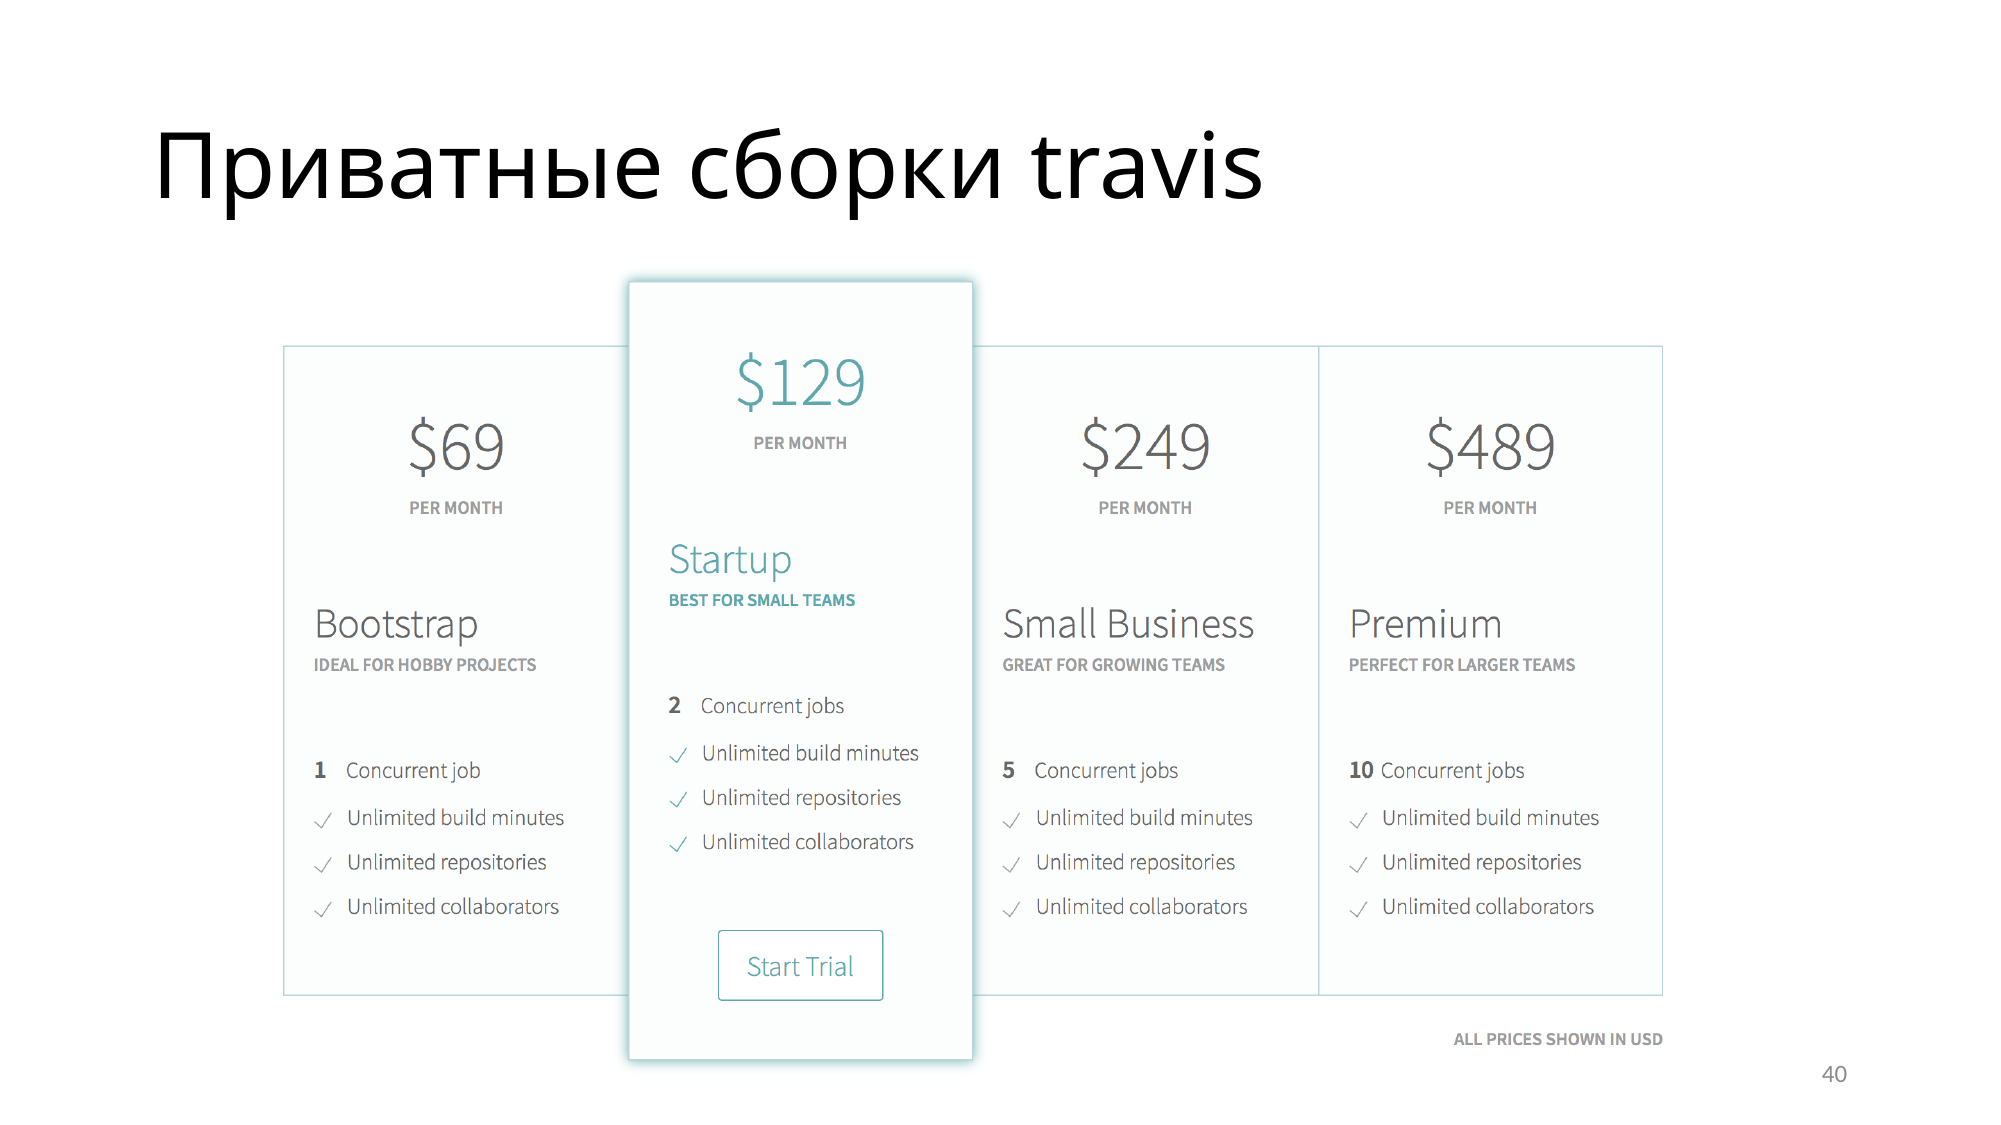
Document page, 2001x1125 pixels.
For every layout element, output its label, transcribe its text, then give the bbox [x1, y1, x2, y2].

title Приватные сборки travis [137, 59, 1863, 278]
slide_number 40 [1412, 1042, 1863, 1103]
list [262, 239, 1678, 1081]
